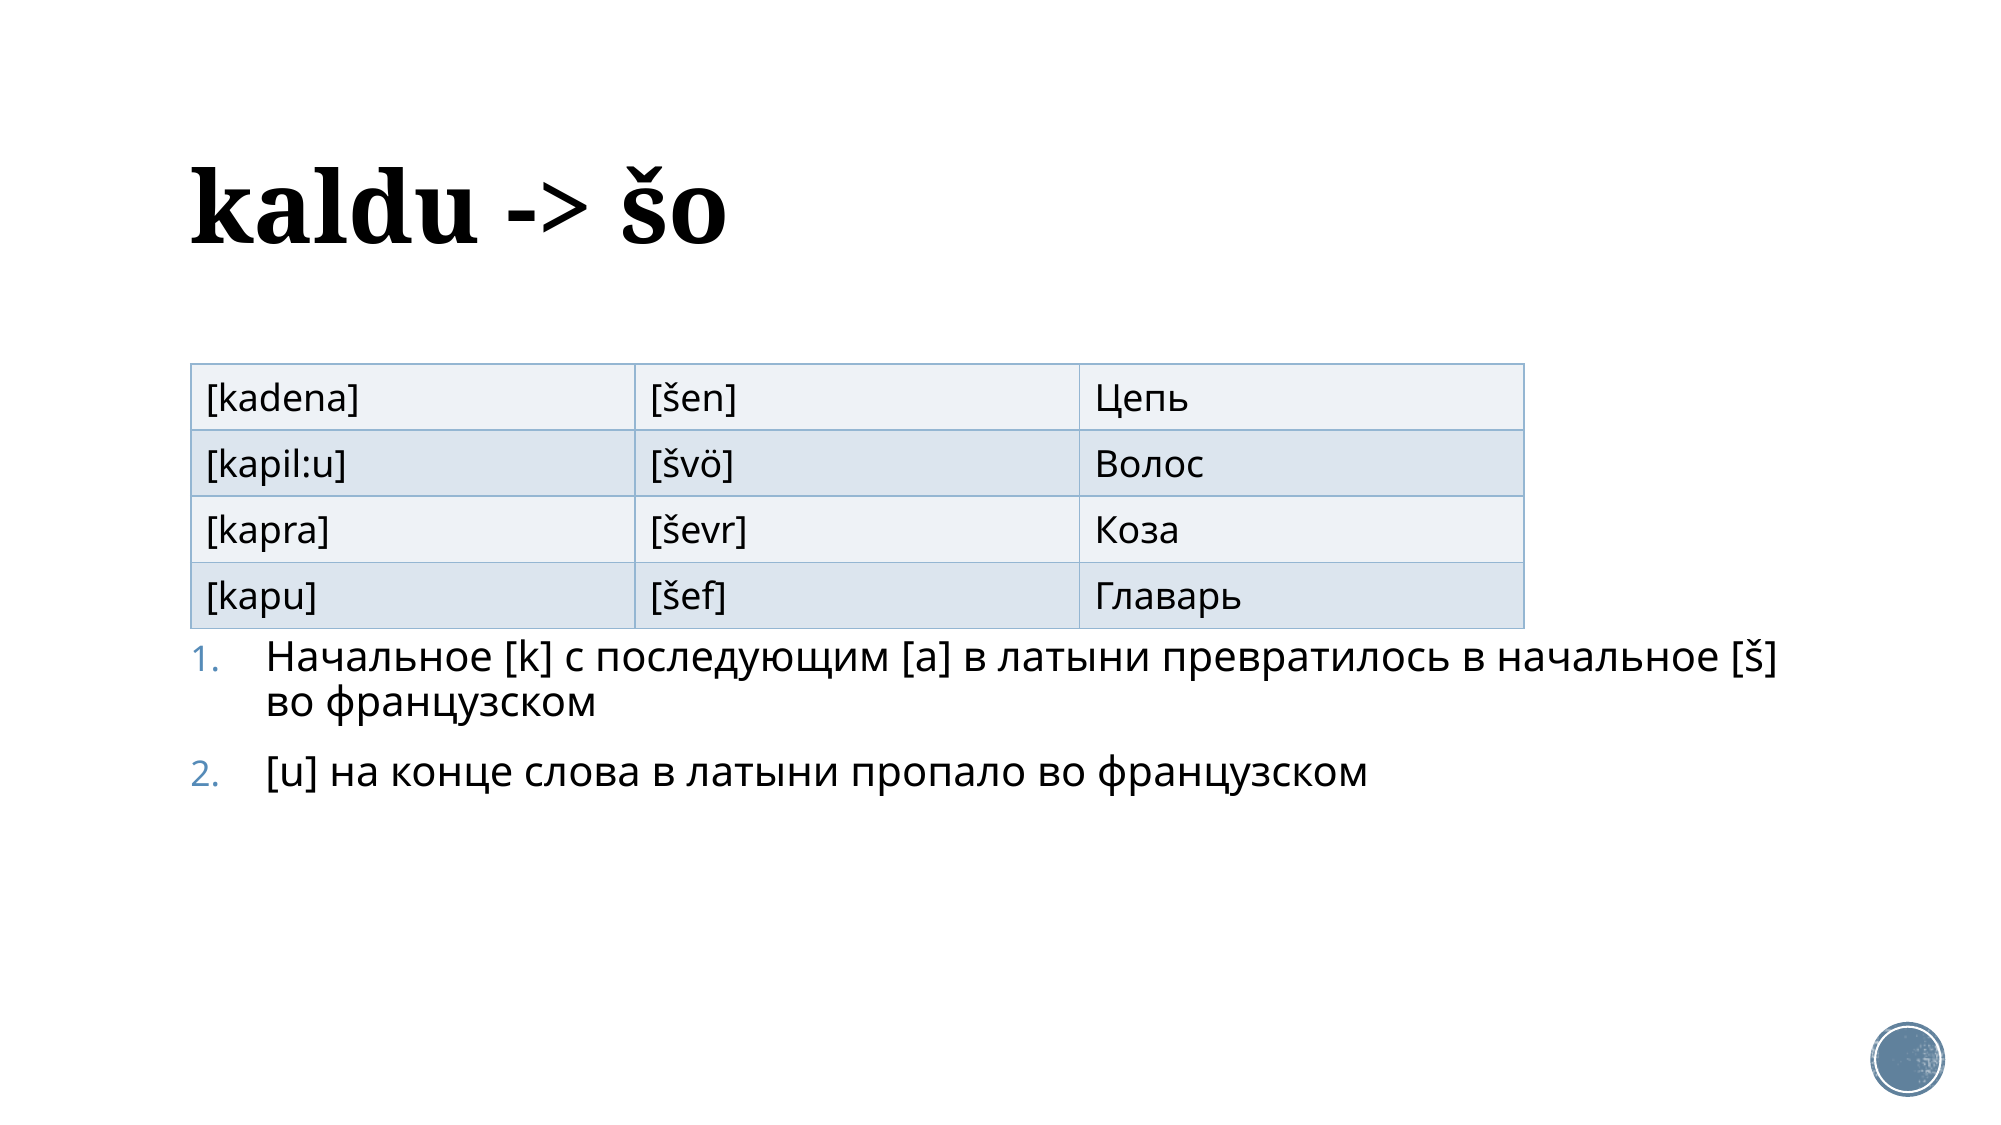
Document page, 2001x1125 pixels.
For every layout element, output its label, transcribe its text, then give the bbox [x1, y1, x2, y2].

table_cell Волос [1080, 431, 1523, 495]
title kaldu -> šo [175, 79, 1826, 343]
list Начальное [k] с последующим [a] в латыни превратилось в начальное [š] во французском [u] на конце слова в латыни пропало во французском [175, 343, 1826, 1008]
table_cell [kapu] [192, 563, 634, 628]
table_cell [kapra] [192, 497, 634, 562]
table_cell Коза [1080, 497, 1523, 562]
table_cell [šef] [636, 563, 1079, 628]
table_header [kadena] [192, 365, 634, 429]
table_cell Главарь [1080, 563, 1523, 628]
table_cell [ševr] [636, 497, 1079, 562]
table_cell [švö] [636, 431, 1079, 495]
table_cell [kapil:u] [192, 431, 634, 495]
table_header Цепь [1080, 365, 1523, 429]
table_header [šen] [636, 365, 1079, 429]
